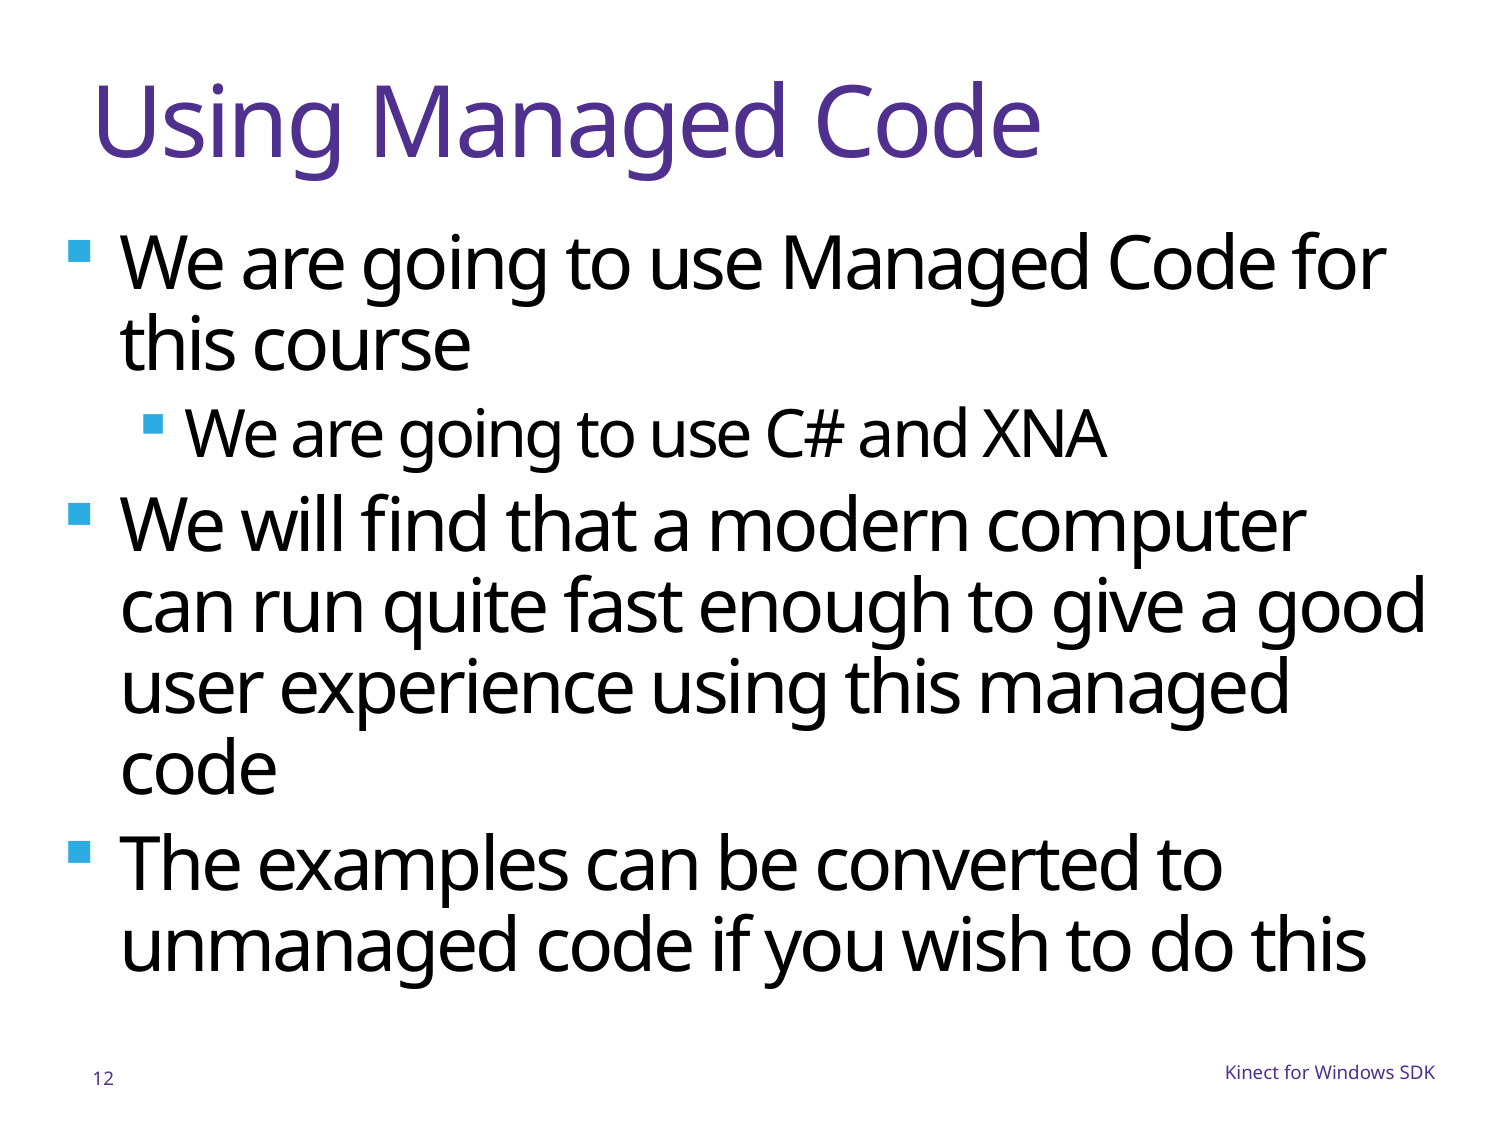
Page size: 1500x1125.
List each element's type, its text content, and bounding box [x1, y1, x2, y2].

title Using Managed Code [90, 70, 1463, 180]
list We are going to use Managed Code for this course We are going to use C# and XNA We will find that a modern computer can run quite fast enough to give a good user experience using this managed code The examples can be converted to unmanaged code if you wish to do this [62, 224, 1435, 923]
slide_number 12 [0, 1053, 114, 1107]
